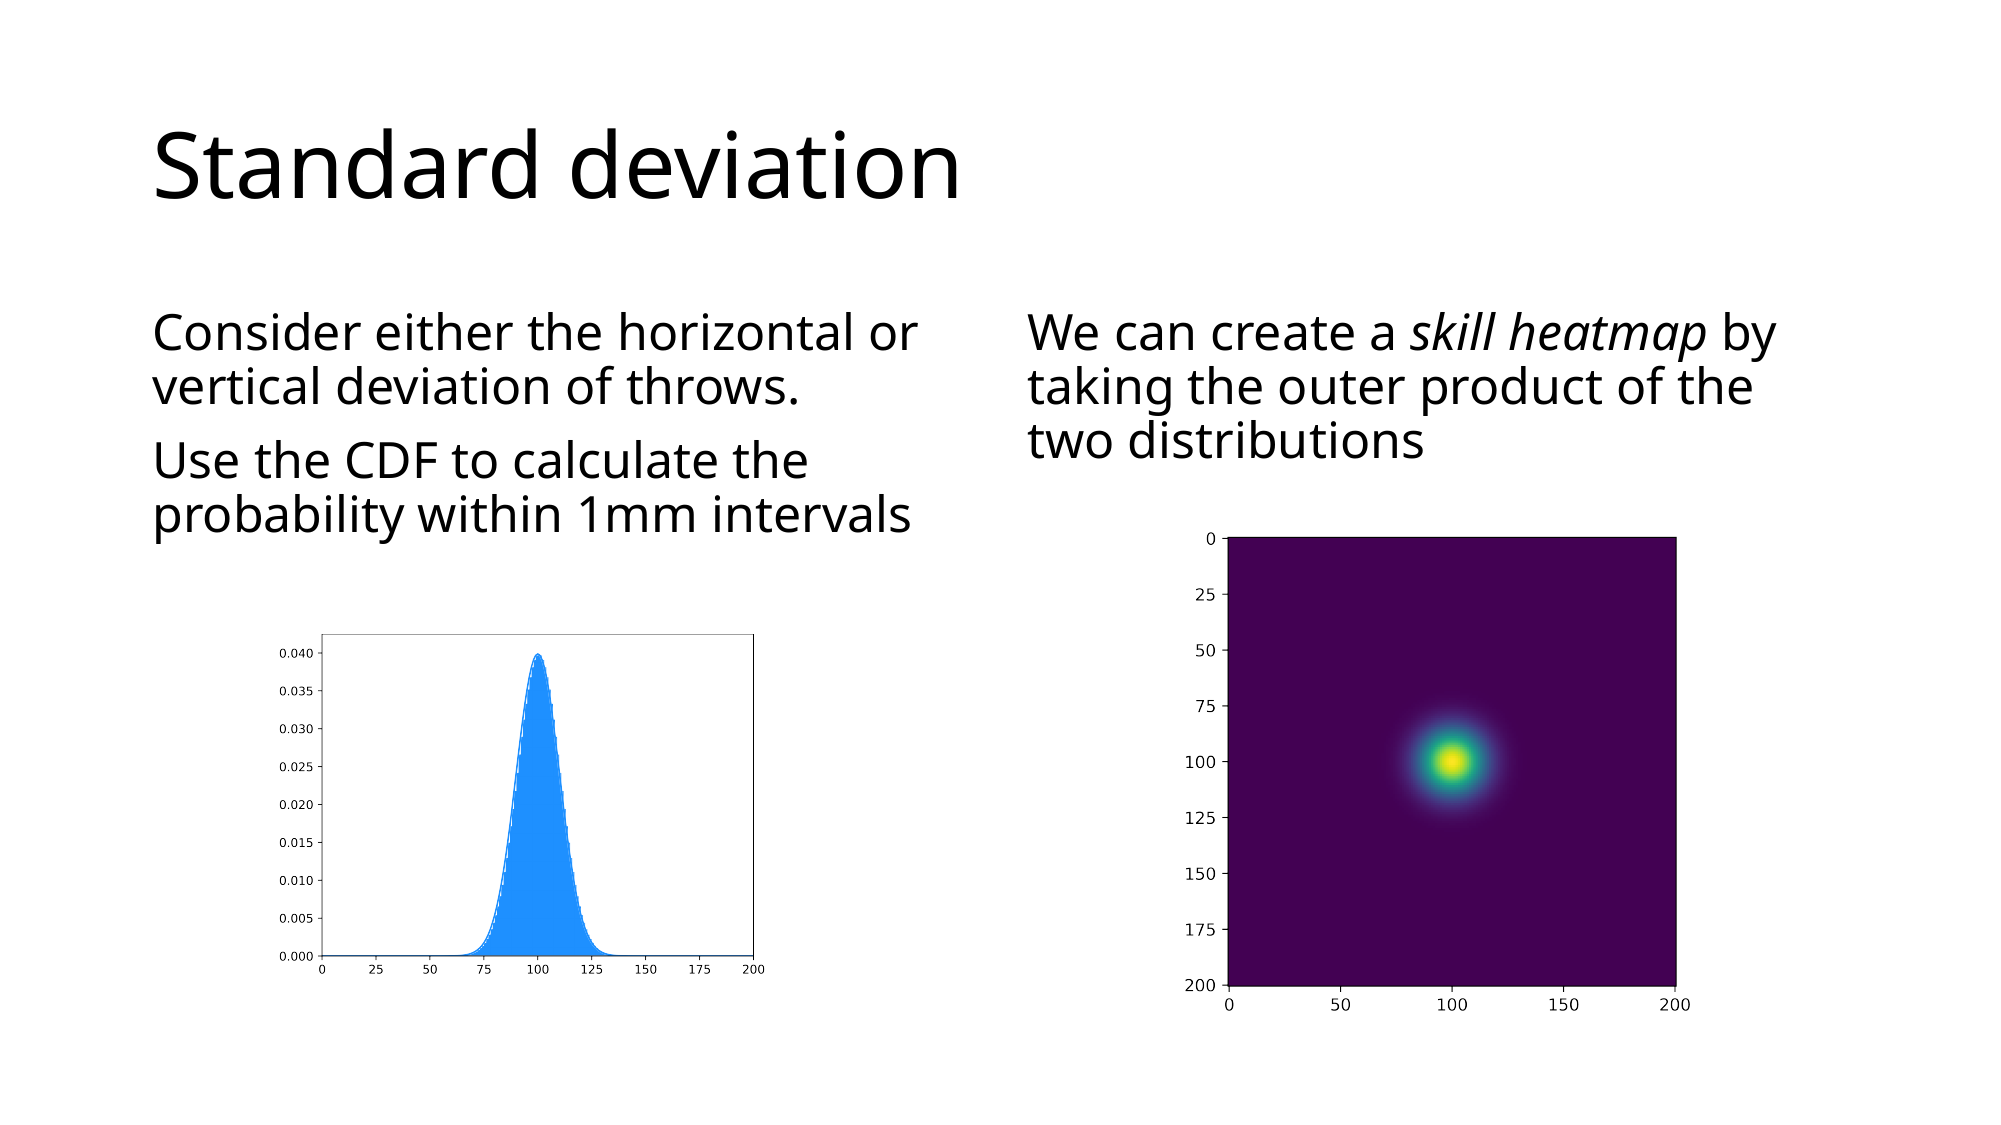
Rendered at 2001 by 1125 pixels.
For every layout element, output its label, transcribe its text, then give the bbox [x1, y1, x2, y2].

list We can create a skill heatmap by taking the outer product of the two distributions [1012, 299, 1863, 1014]
title Standard deviation [137, 59, 1863, 278]
picture [1183, 532, 1692, 1014]
picture [278, 634, 766, 977]
list Consider either the horizontal or vertical deviation of throws. Use the CDF to calculate the probability within 1mm intervals [137, 299, 988, 1014]
